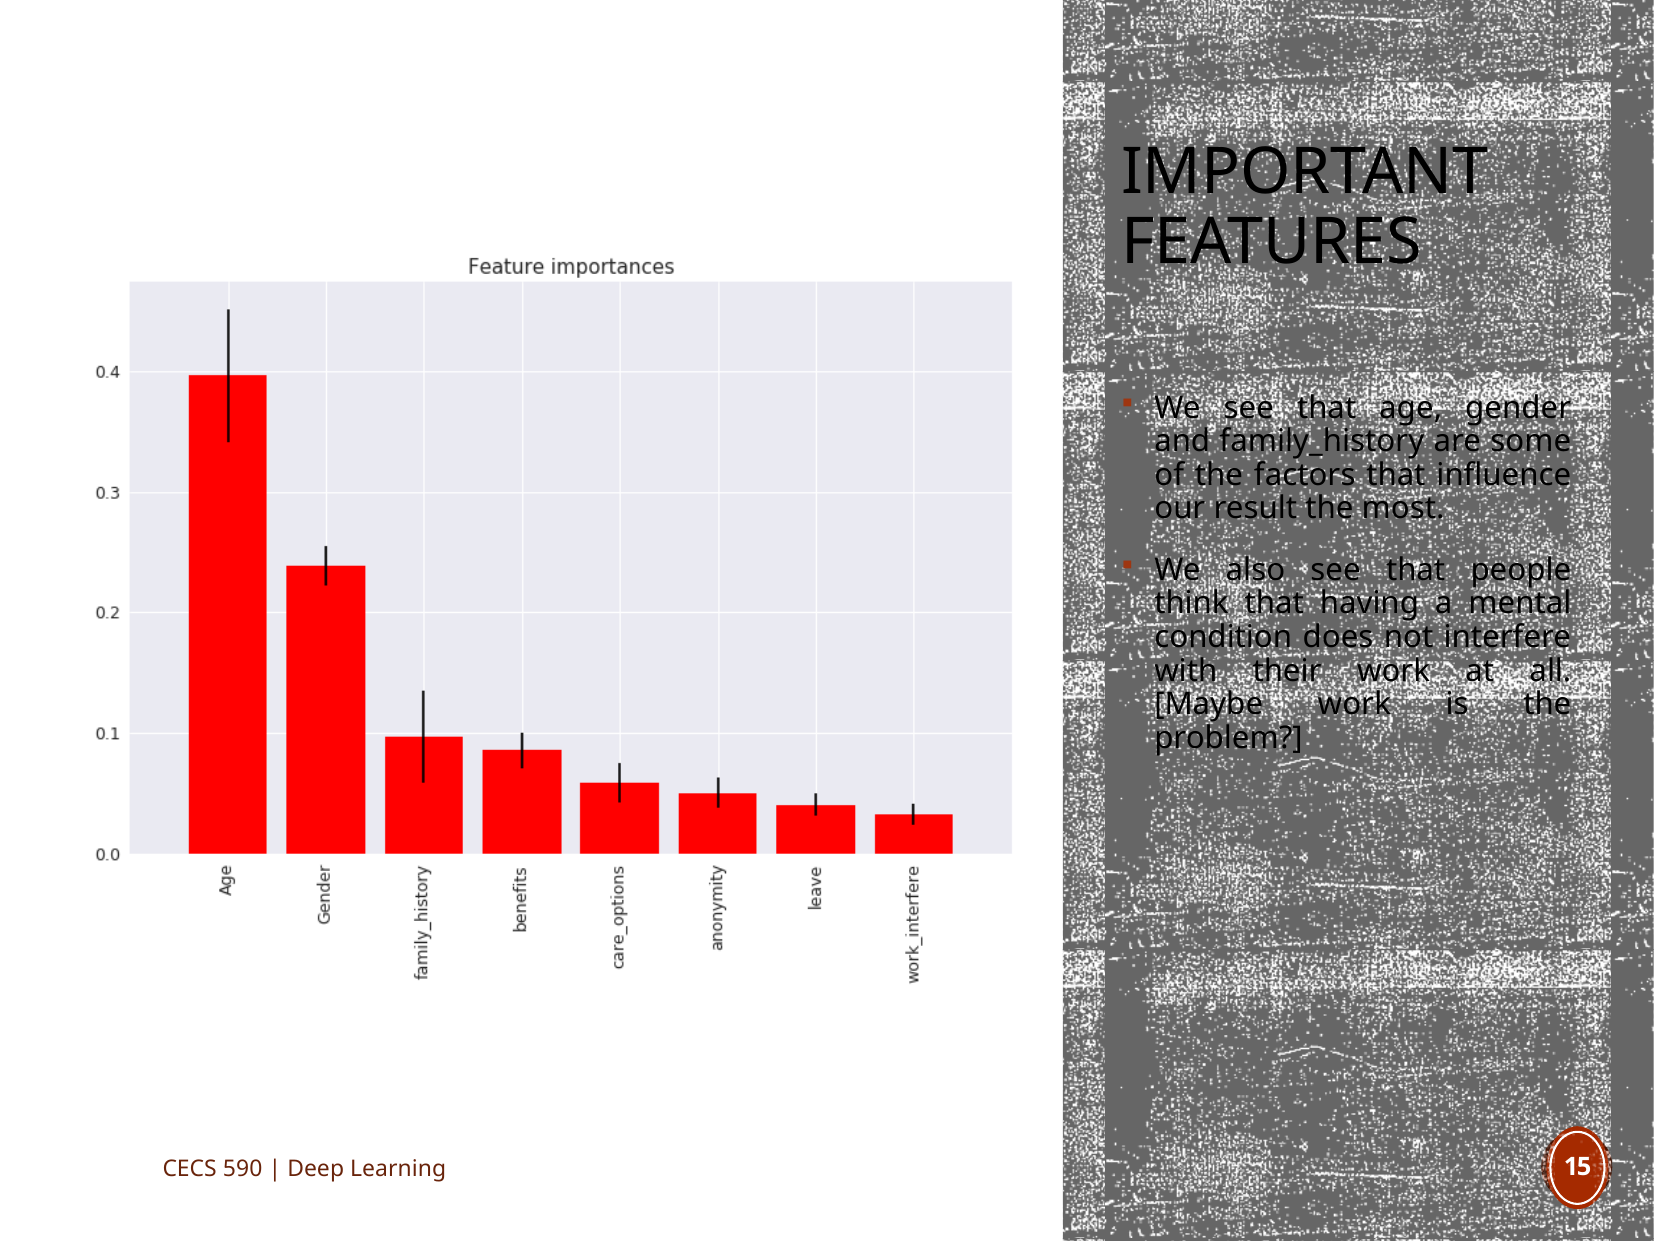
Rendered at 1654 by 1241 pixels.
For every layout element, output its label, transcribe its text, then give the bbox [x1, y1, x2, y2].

slide_number 15 [1608, 1134, 1621, 1201]
footer CECS 590 | Deep Learning [147, 1134, 1006, 1201]
slide_number 15 [1534, 1134, 1546, 1201]
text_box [1547, 1127, 1607, 1208]
title Important features [1106, 87, 1587, 328]
list We see that age, gender and family_history are some of the factors that influence our result the most. We also see that people think that having a mental condition does not interfere with their work at all. [Maybe work is the problem?] [1106, 383, 1587, 1117]
text_box [1062, 0, 1654, 1241]
picture [85, 249, 1020, 992]
